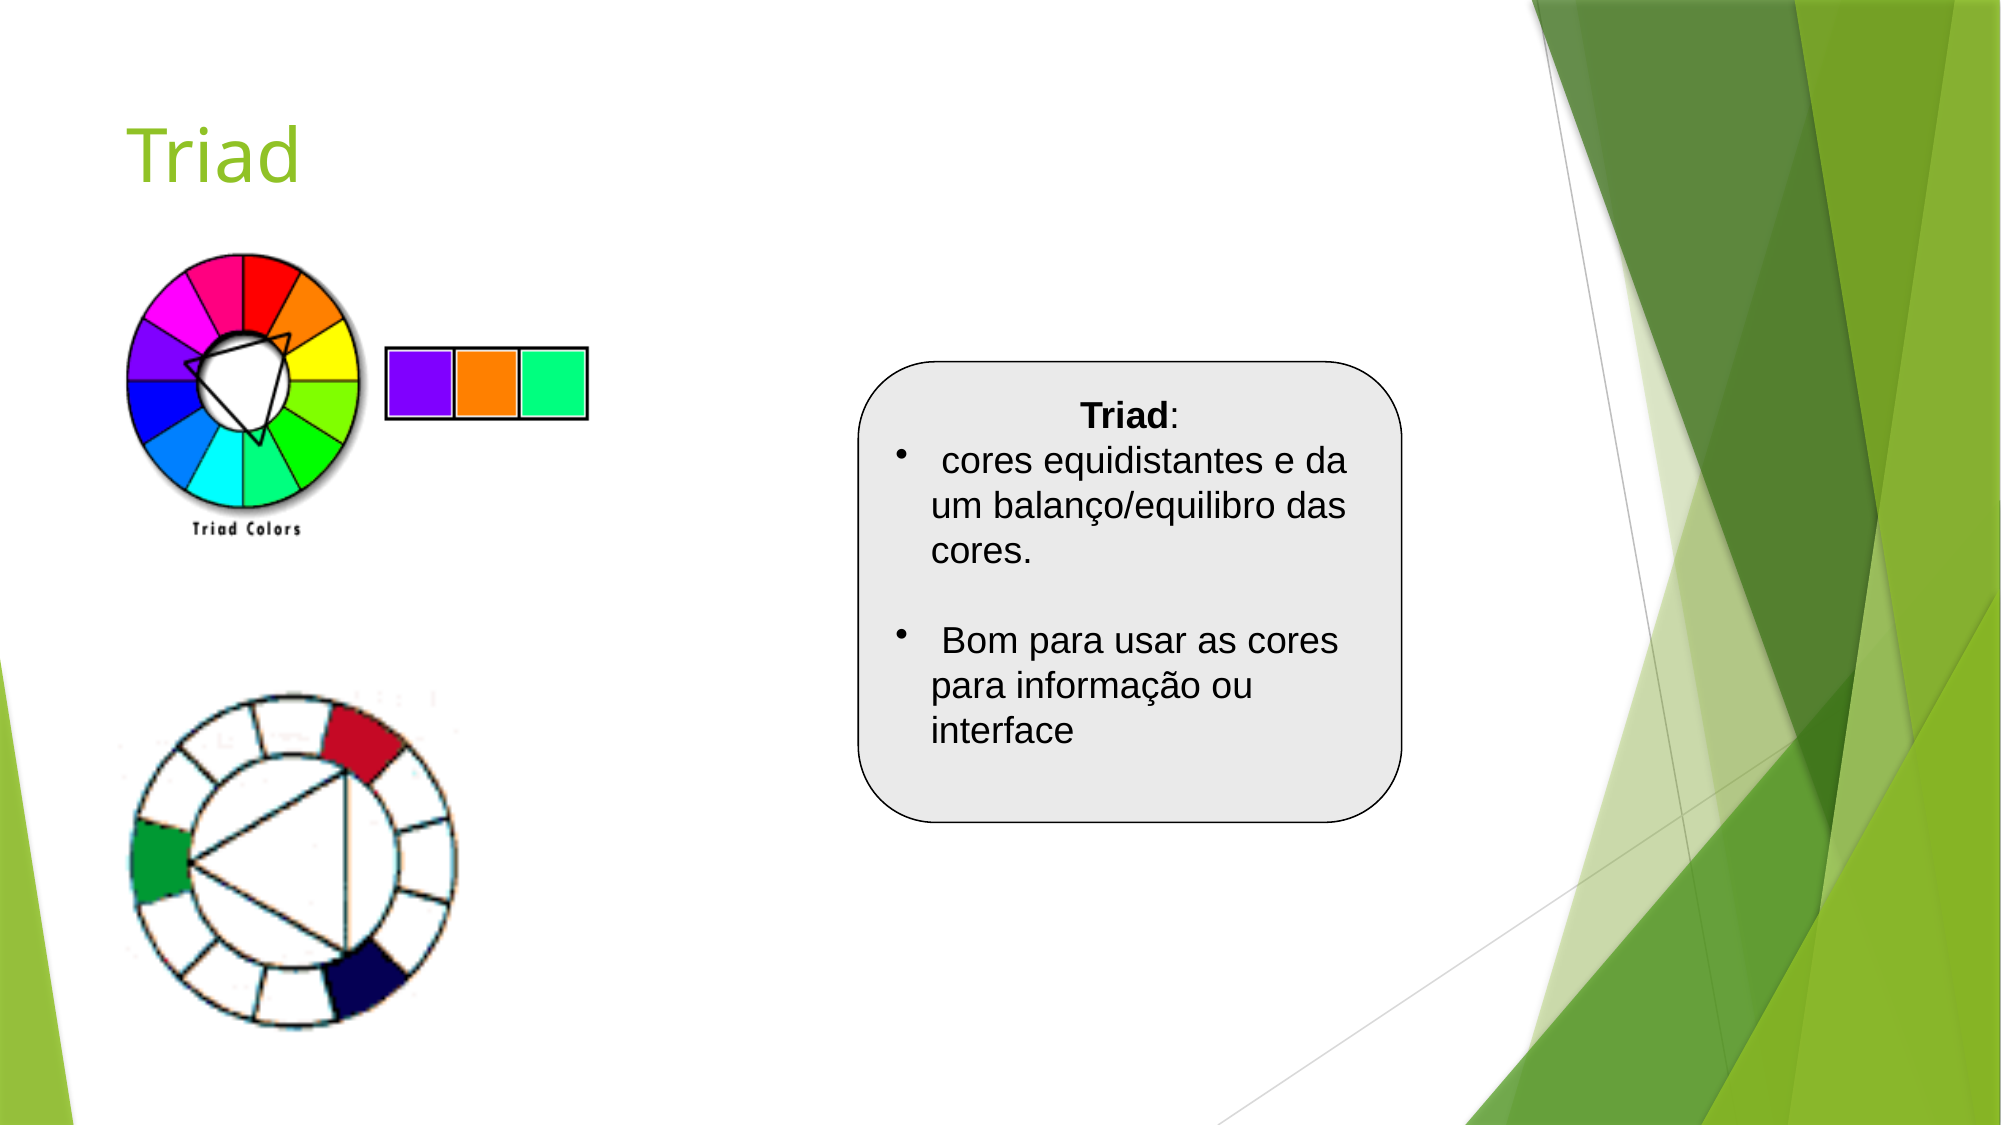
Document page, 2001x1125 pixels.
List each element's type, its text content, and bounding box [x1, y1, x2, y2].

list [115, 684, 468, 1041]
title Triad [111, 99, 1522, 317]
text_box Triad: cores equidistantes e da um balanço/equilibro das cores. Bom para usar as cores para informação ou interface [858, 361, 1402, 823]
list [114, 242, 605, 543]
